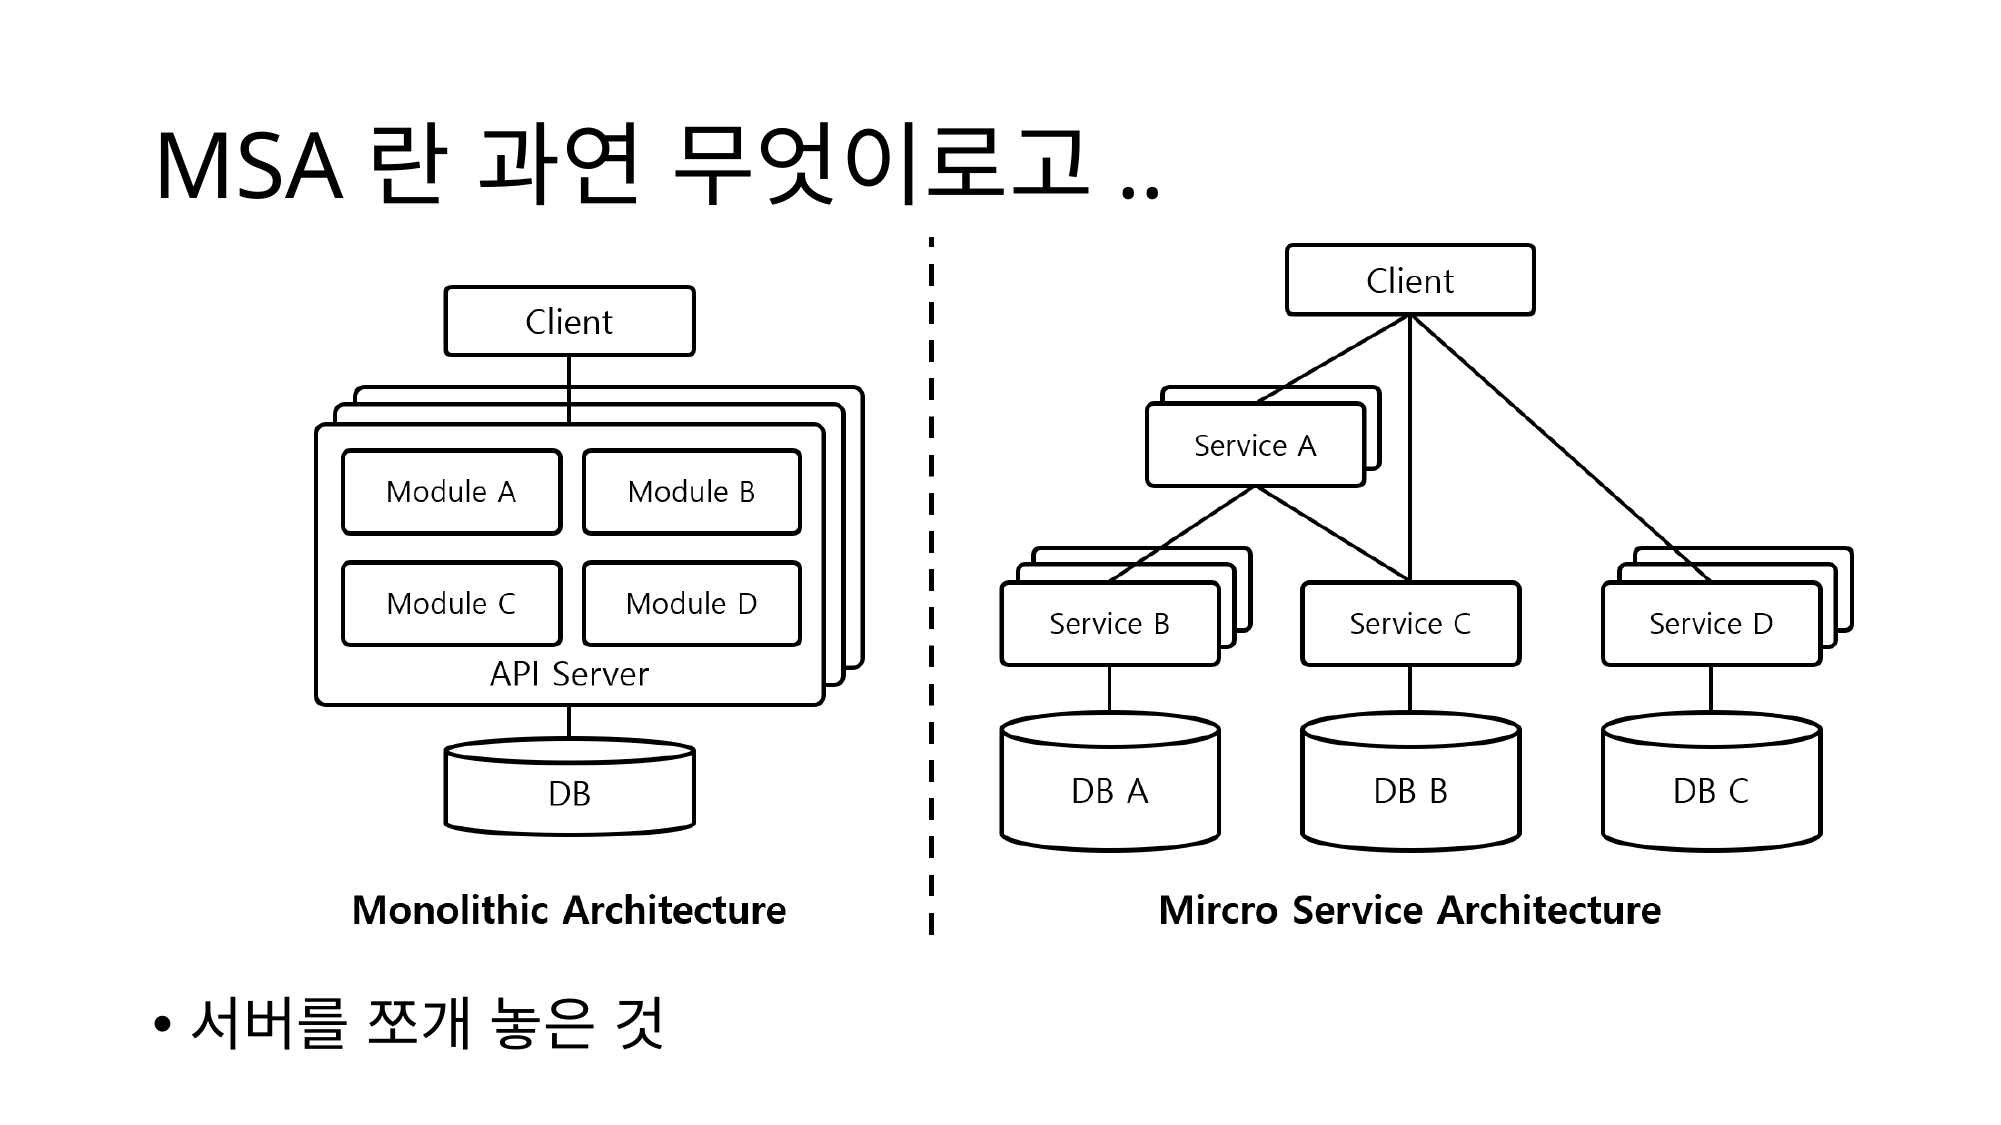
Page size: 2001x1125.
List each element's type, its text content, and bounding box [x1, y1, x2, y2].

title MSA란 과연 무엇이로고.. [137, 59, 1863, 278]
list 서버를 쪼개 놓은 것 [137, 987, 1863, 1095]
picture [305, 237, 1863, 945]
